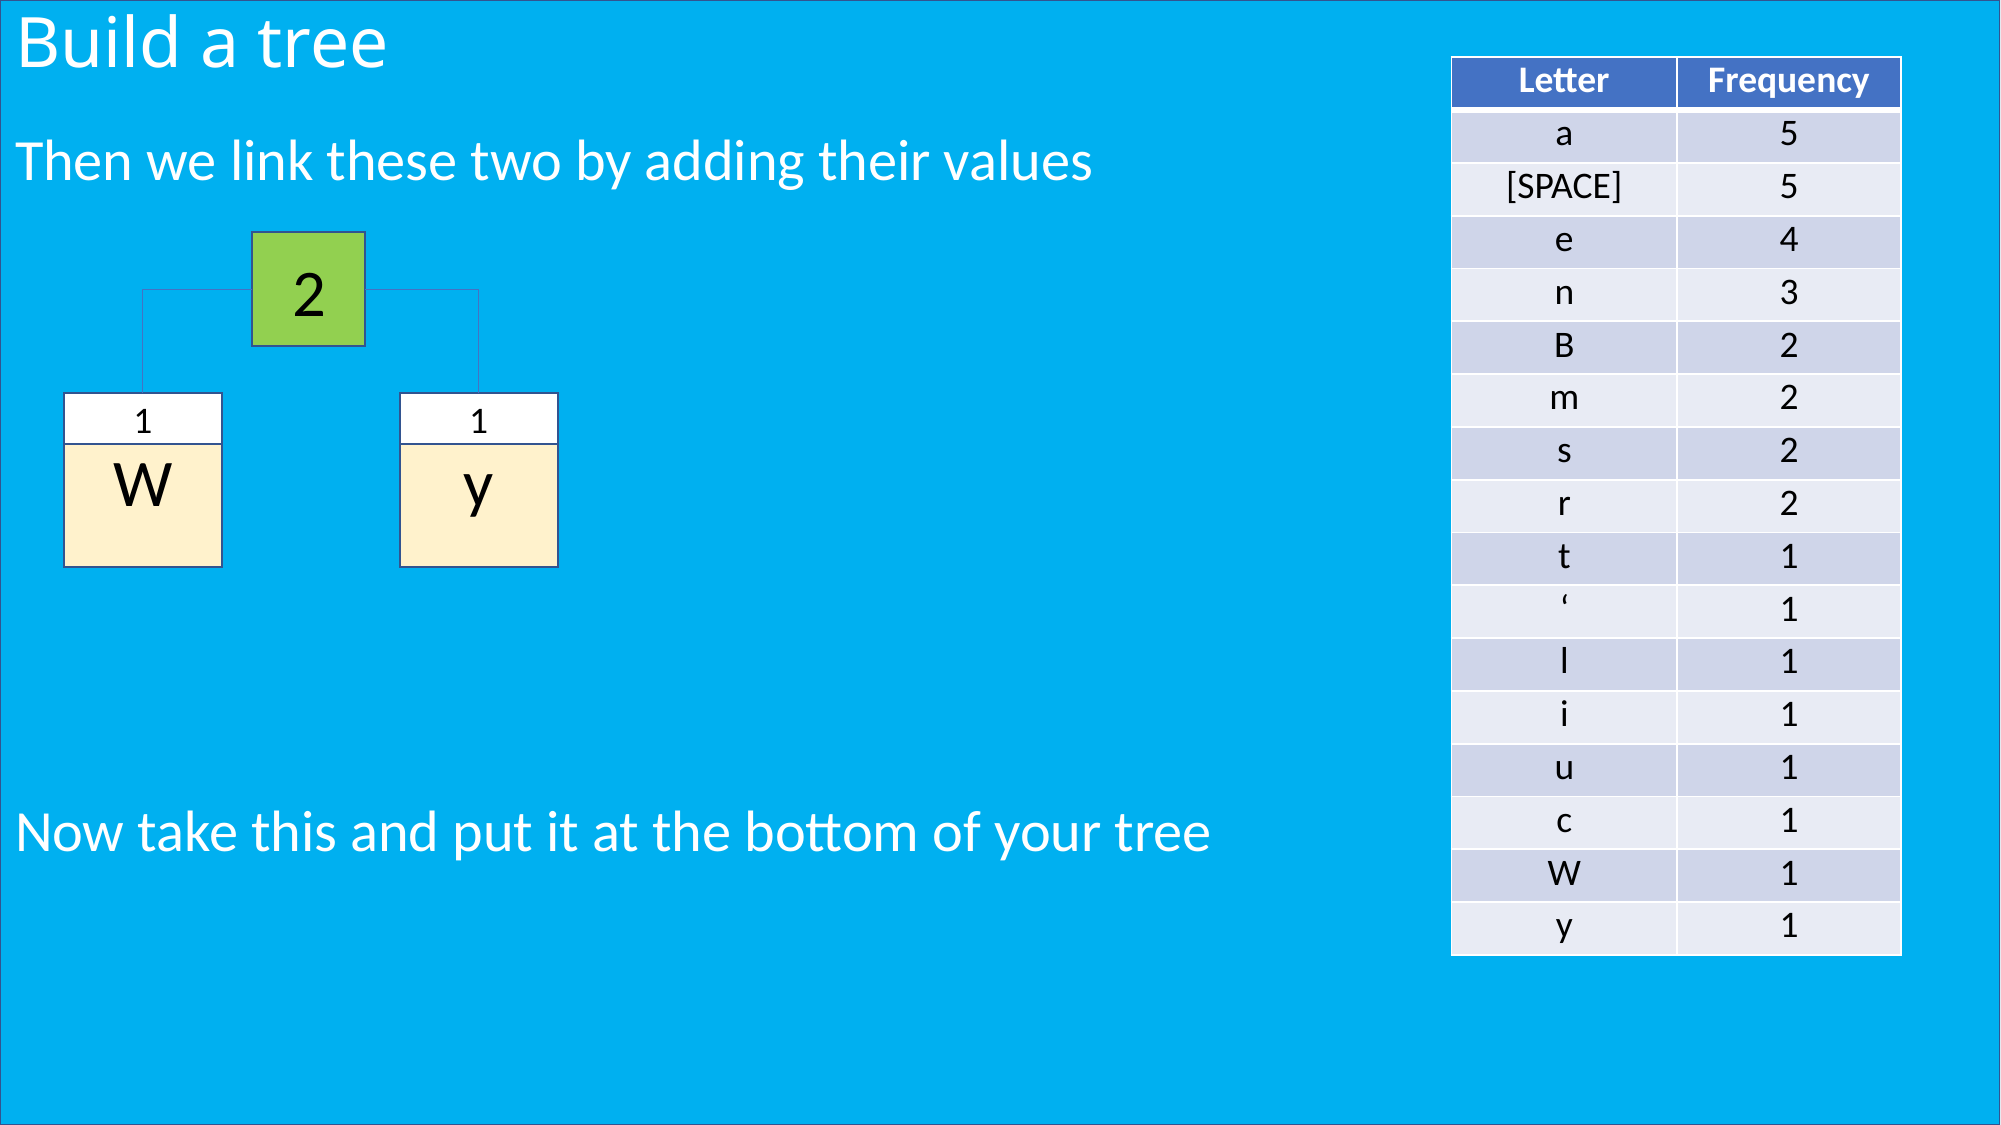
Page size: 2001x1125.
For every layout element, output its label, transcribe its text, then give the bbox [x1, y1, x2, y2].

table_cell i [1452, 692, 1676, 743]
table_cell 2 [1678, 428, 1900, 479]
table_header Frequency [1678, 58, 1900, 107]
table_cell n [1452, 269, 1676, 320]
table_cell l [1452, 639, 1676, 690]
table_cell 5 [1678, 113, 1900, 162]
table_cell e [1452, 217, 1676, 268]
text_box 1 [399, 392, 559, 445]
table_cell 1 [1678, 533, 1900, 584]
text_box 1 [63, 392, 223, 445]
table_cell 1 [1678, 586, 1900, 637]
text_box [365, 289, 479, 393]
table_cell 1 [1678, 639, 1900, 690]
table_cell c [1452, 797, 1676, 848]
table_cell 1 [1678, 797, 1900, 848]
table_cell 1 [1678, 745, 1900, 796]
table_header Letter [1452, 58, 1676, 107]
table_cell r [1452, 481, 1676, 532]
table_cell u [1452, 745, 1676, 796]
table_cell 3 [1678, 269, 1900, 320]
table_cell W [1452, 850, 1676, 901]
table_cell a [1452, 113, 1676, 162]
table_cell m [1452, 375, 1676, 426]
text_box 2 [251, 231, 366, 347]
table_cell 4 [1678, 217, 1900, 268]
table_cell 2 [1678, 481, 1900, 532]
text_box y [399, 445, 559, 568]
table_cell B [1452, 322, 1676, 373]
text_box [142, 289, 253, 393]
table_cell s [1452, 428, 1676, 479]
table_cell 2 [1678, 322, 1900, 373]
table_cell 1 [1678, 903, 1900, 954]
title Build a tree [0, 0, 2000, 91]
table_cell 1 [1678, 692, 1900, 743]
table_cell [SPACE] [1452, 164, 1676, 215]
table_cell 1 [1678, 850, 1900, 901]
table_cell t [1452, 533, 1676, 584]
table_cell y [1452, 903, 1676, 954]
list Then we link these two by adding their values Now take this and put it at the bottom of your tree [0, 123, 2000, 1125]
text_box W [63, 445, 223, 568]
table_cell ‘ [1452, 586, 1676, 637]
table_cell 2 [1678, 375, 1900, 426]
table_cell 5 [1678, 164, 1900, 215]
